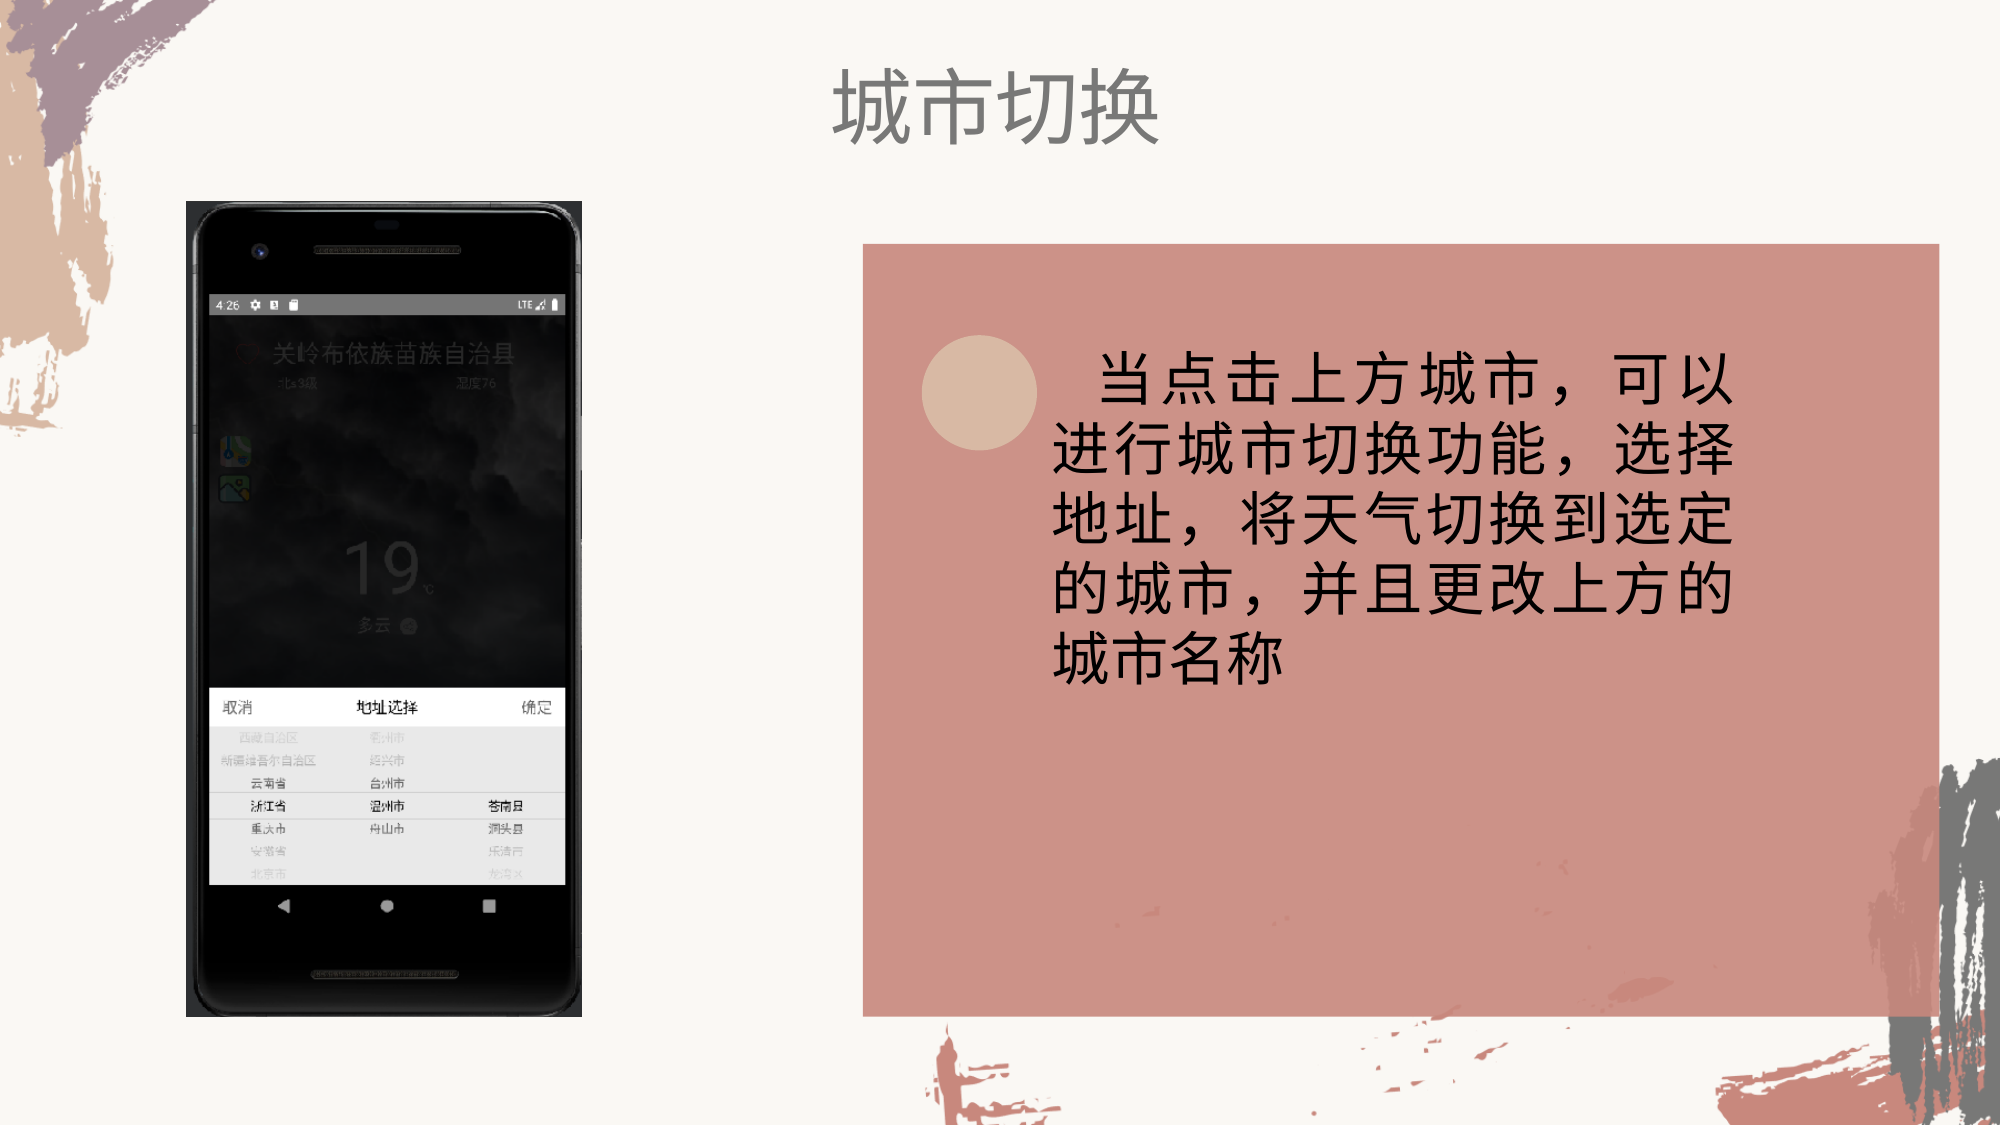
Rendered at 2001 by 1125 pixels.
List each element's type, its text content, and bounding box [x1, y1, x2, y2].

text_box [862, 243, 1940, 1018]
text_box 城市切换 [702, 47, 1290, 163]
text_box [921, 335, 1750, 704]
picture [0, 0, 2000, 1125]
